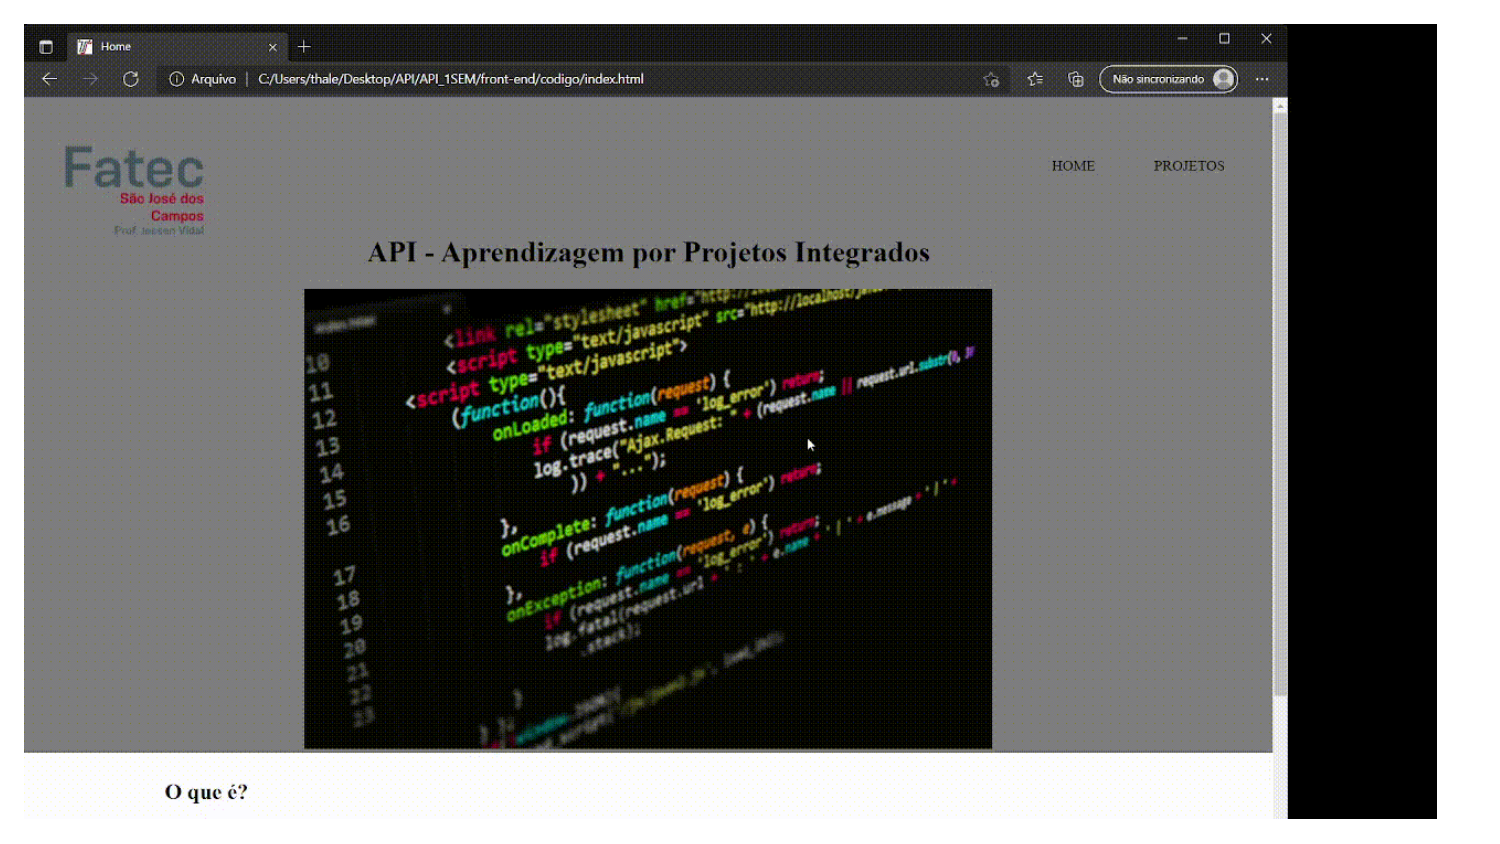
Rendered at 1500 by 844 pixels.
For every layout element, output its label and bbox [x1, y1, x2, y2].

picture [24, 24, 1437, 819]
